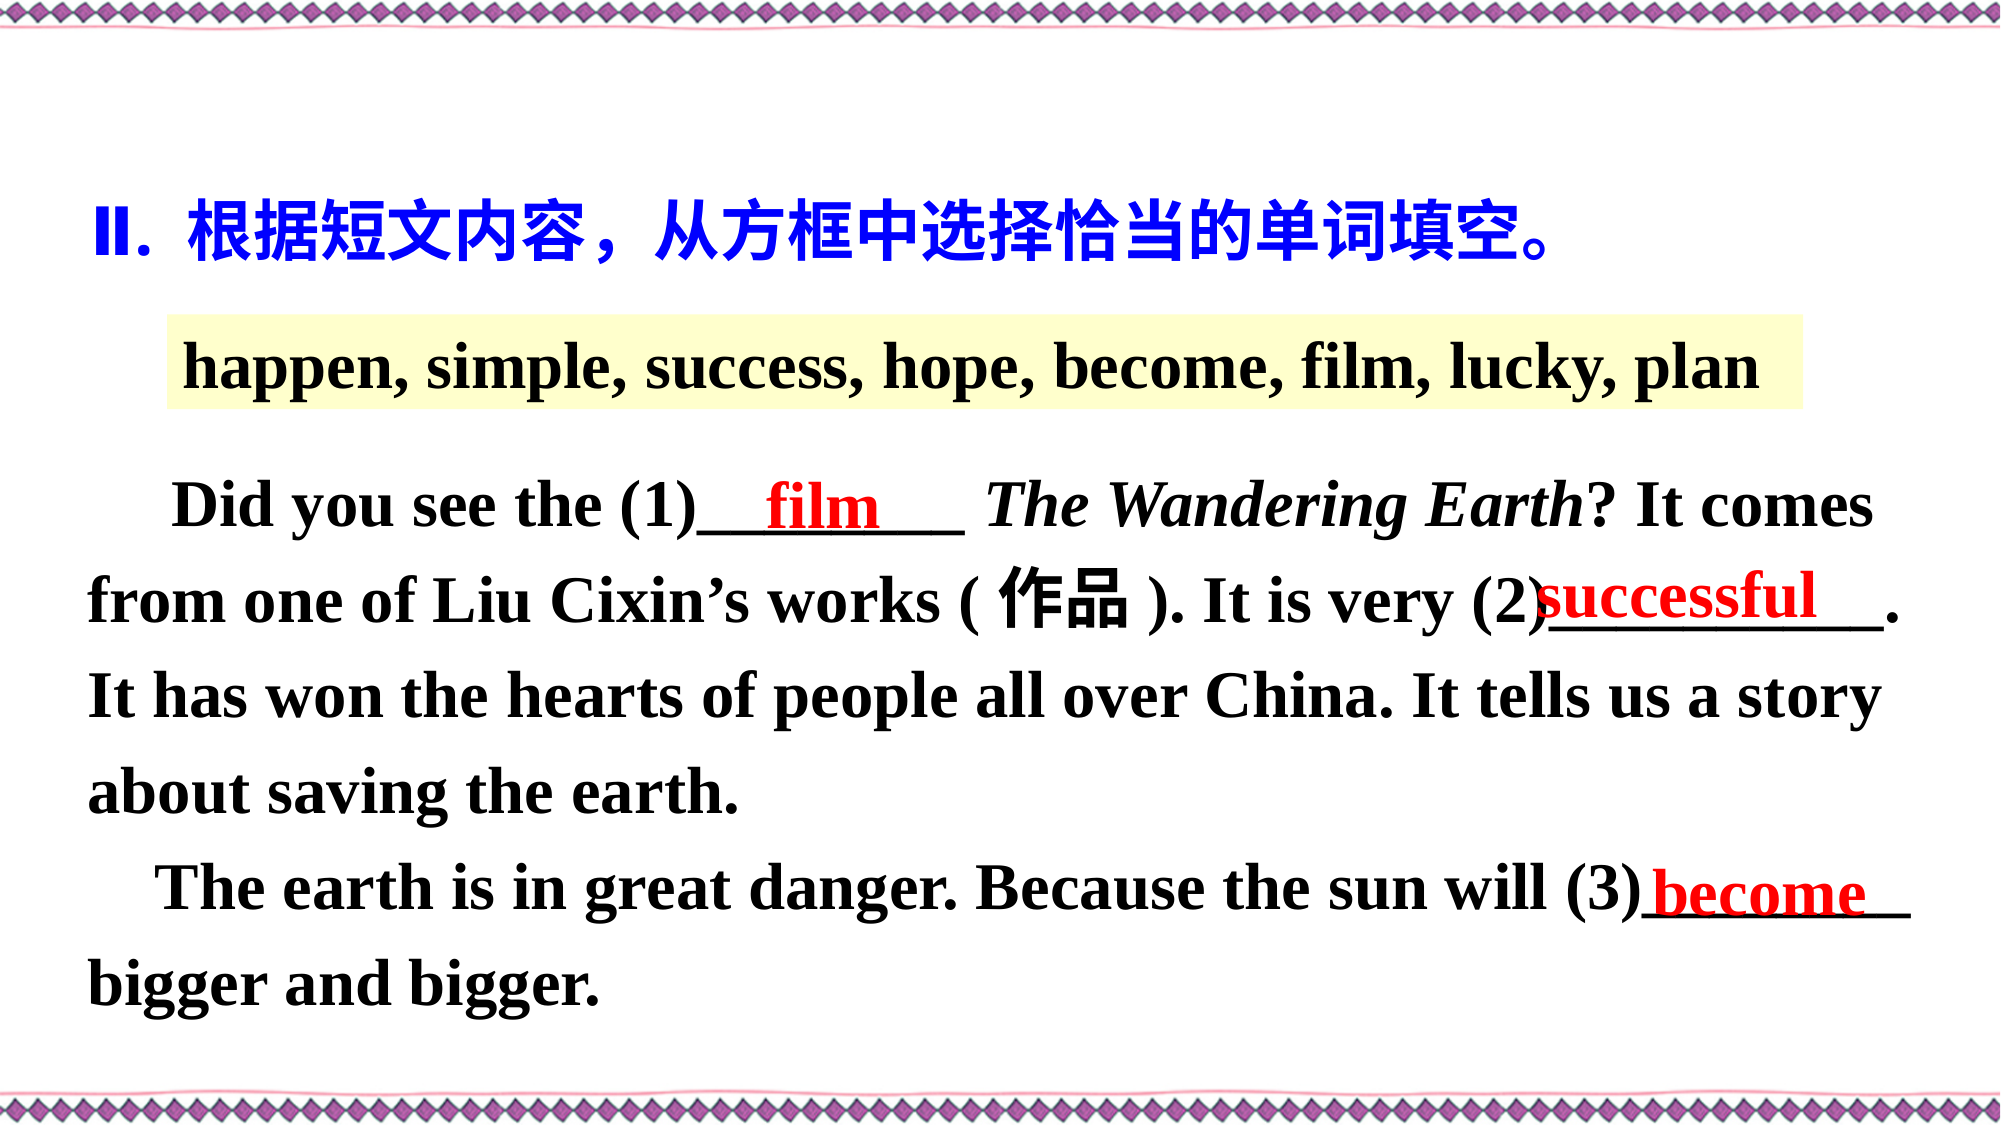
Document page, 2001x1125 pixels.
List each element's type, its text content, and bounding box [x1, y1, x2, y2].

text_box Did you see the (1)________ The Wandering Earth? It comes from one of Liu Cixin’s works (作品). It is very (2)__________. It has won the hearts of people all over China. It tells us a story about saving the earth. The earth is in great danger. Because the sun will (3)________ bigger and bigger. [72, 436, 1945, 1027]
text_box happen, simple, success, hope, become, film, lucky, plan [167, 314, 1804, 410]
picture [0, 0, 2001, 1125]
text_box film [751, 438, 965, 549]
text_box successful [1521, 527, 1912, 638]
text_box Ⅱ. 根据短文内容，从方框中选择恰当的单词填空。 [90, 172, 1686, 269]
text_box become [1637, 825, 1915, 936]
